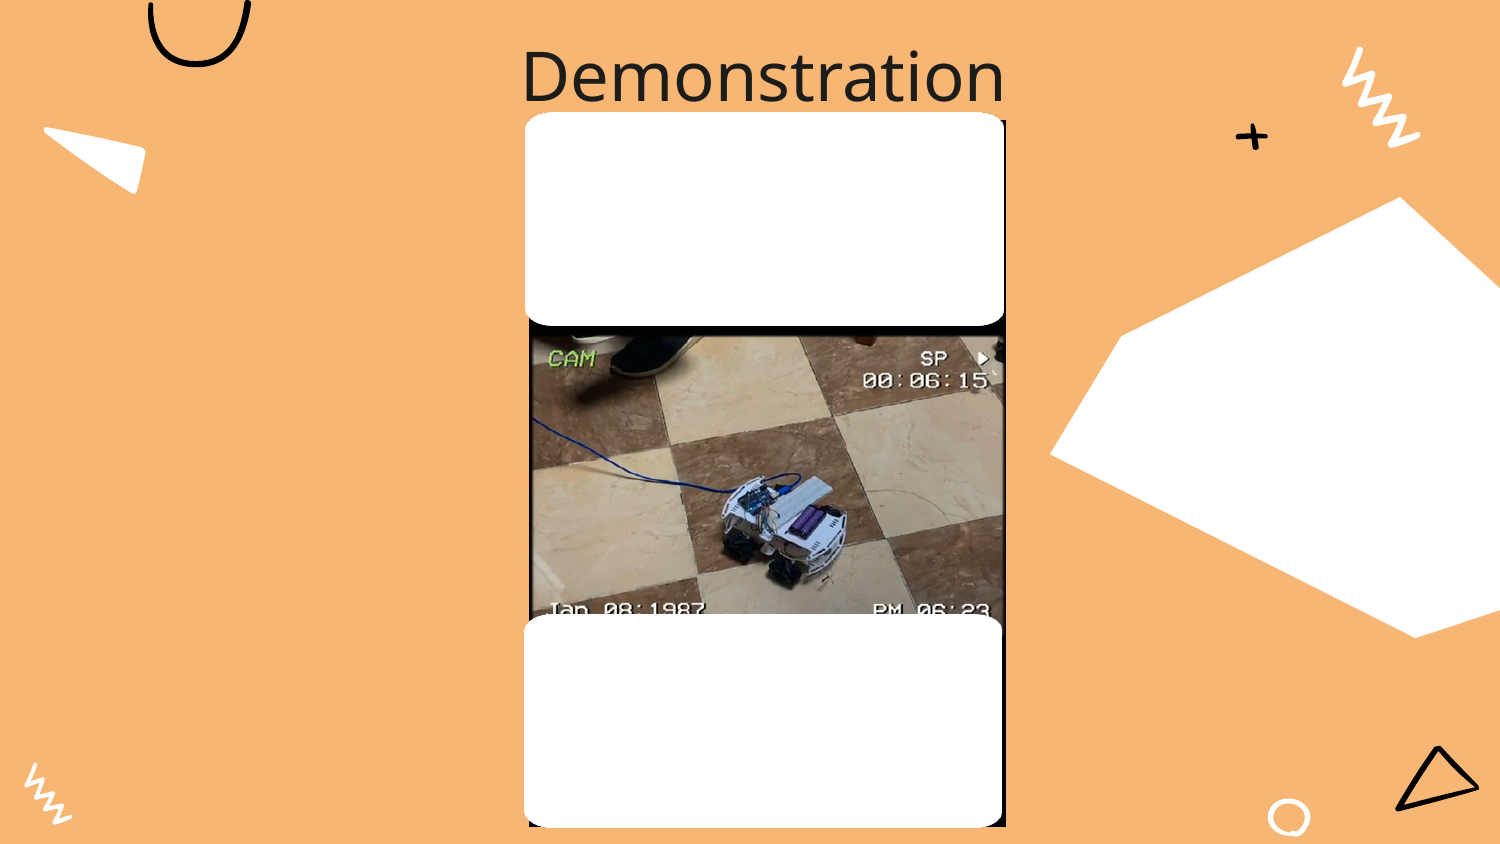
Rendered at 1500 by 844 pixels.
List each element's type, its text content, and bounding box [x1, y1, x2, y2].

picture [524, 614, 1003, 828]
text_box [528, 329, 1007, 620]
title Demonstration [132, 18, 1397, 107]
picture [525, 112, 1004, 326]
text_box [1049, 196, 1500, 639]
